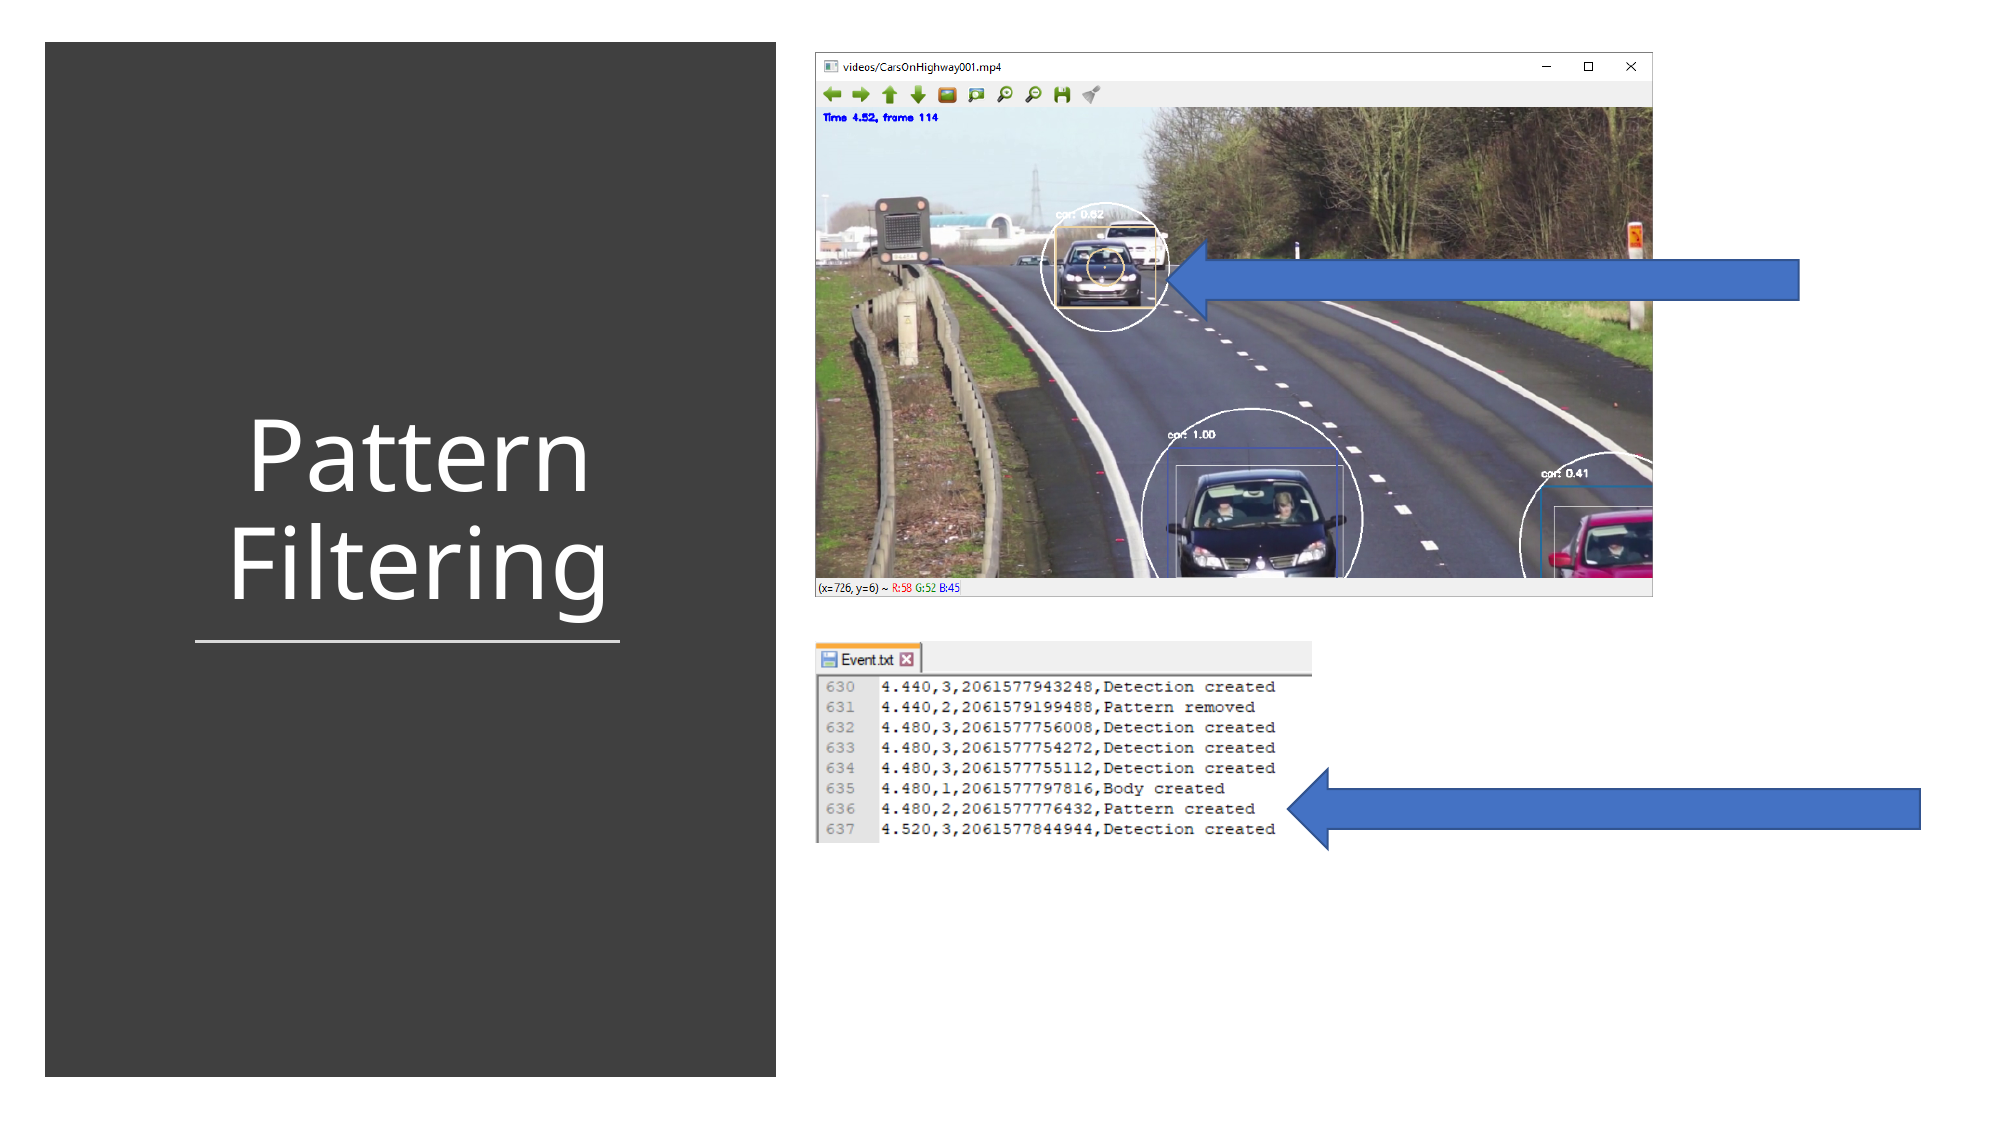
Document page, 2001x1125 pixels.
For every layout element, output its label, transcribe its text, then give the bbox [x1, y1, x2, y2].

text_box [1312, 766, 1921, 852]
picture [814, 52, 1653, 598]
text_box [54, 52, 767, 1067]
picture [814, 641, 1312, 843]
text_box [1653, 259, 1800, 301]
text_box Pattern Filtering [82, 149, 756, 629]
